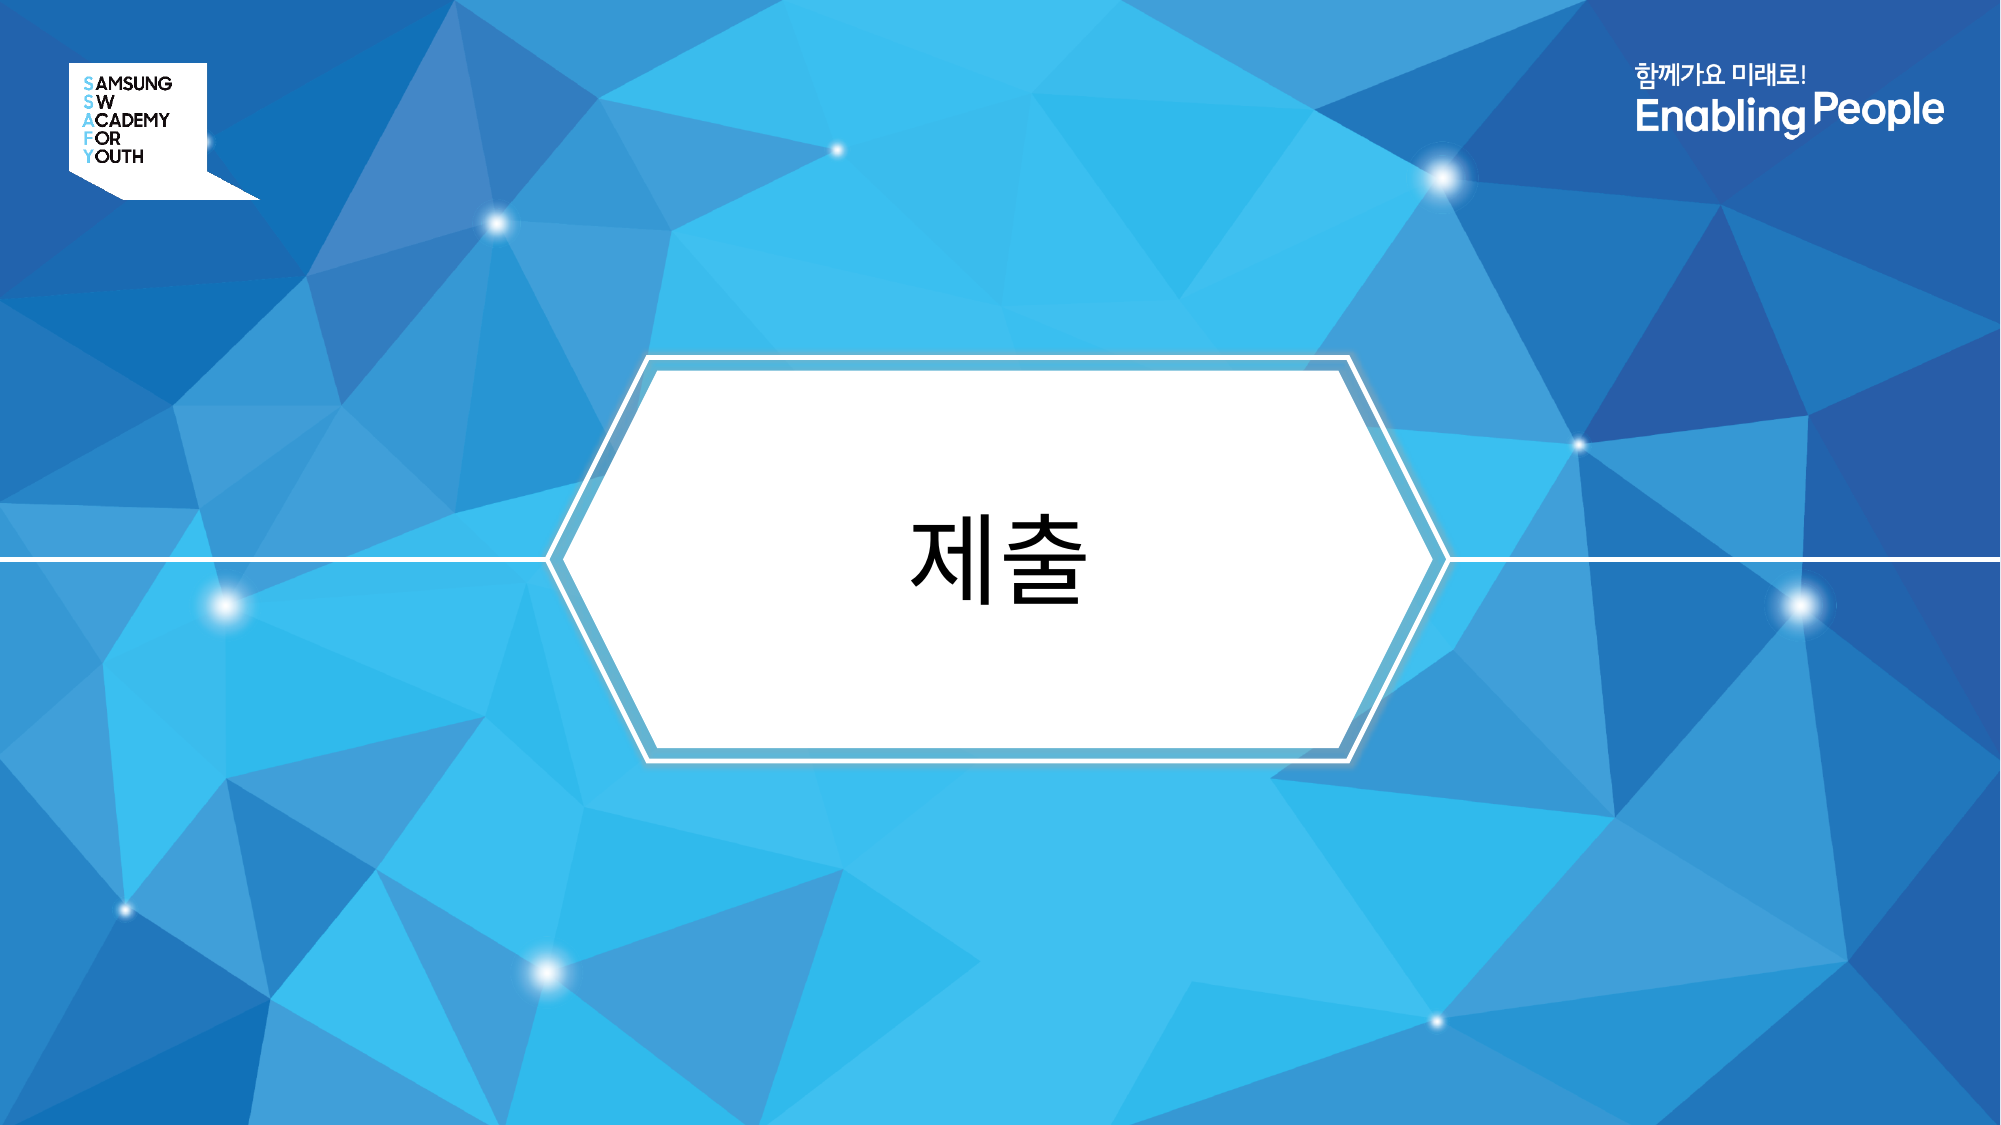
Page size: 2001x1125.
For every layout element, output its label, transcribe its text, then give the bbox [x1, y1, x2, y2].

title 제출 [540, 481, 1460, 650]
picture [0, 0, 2001, 1125]
